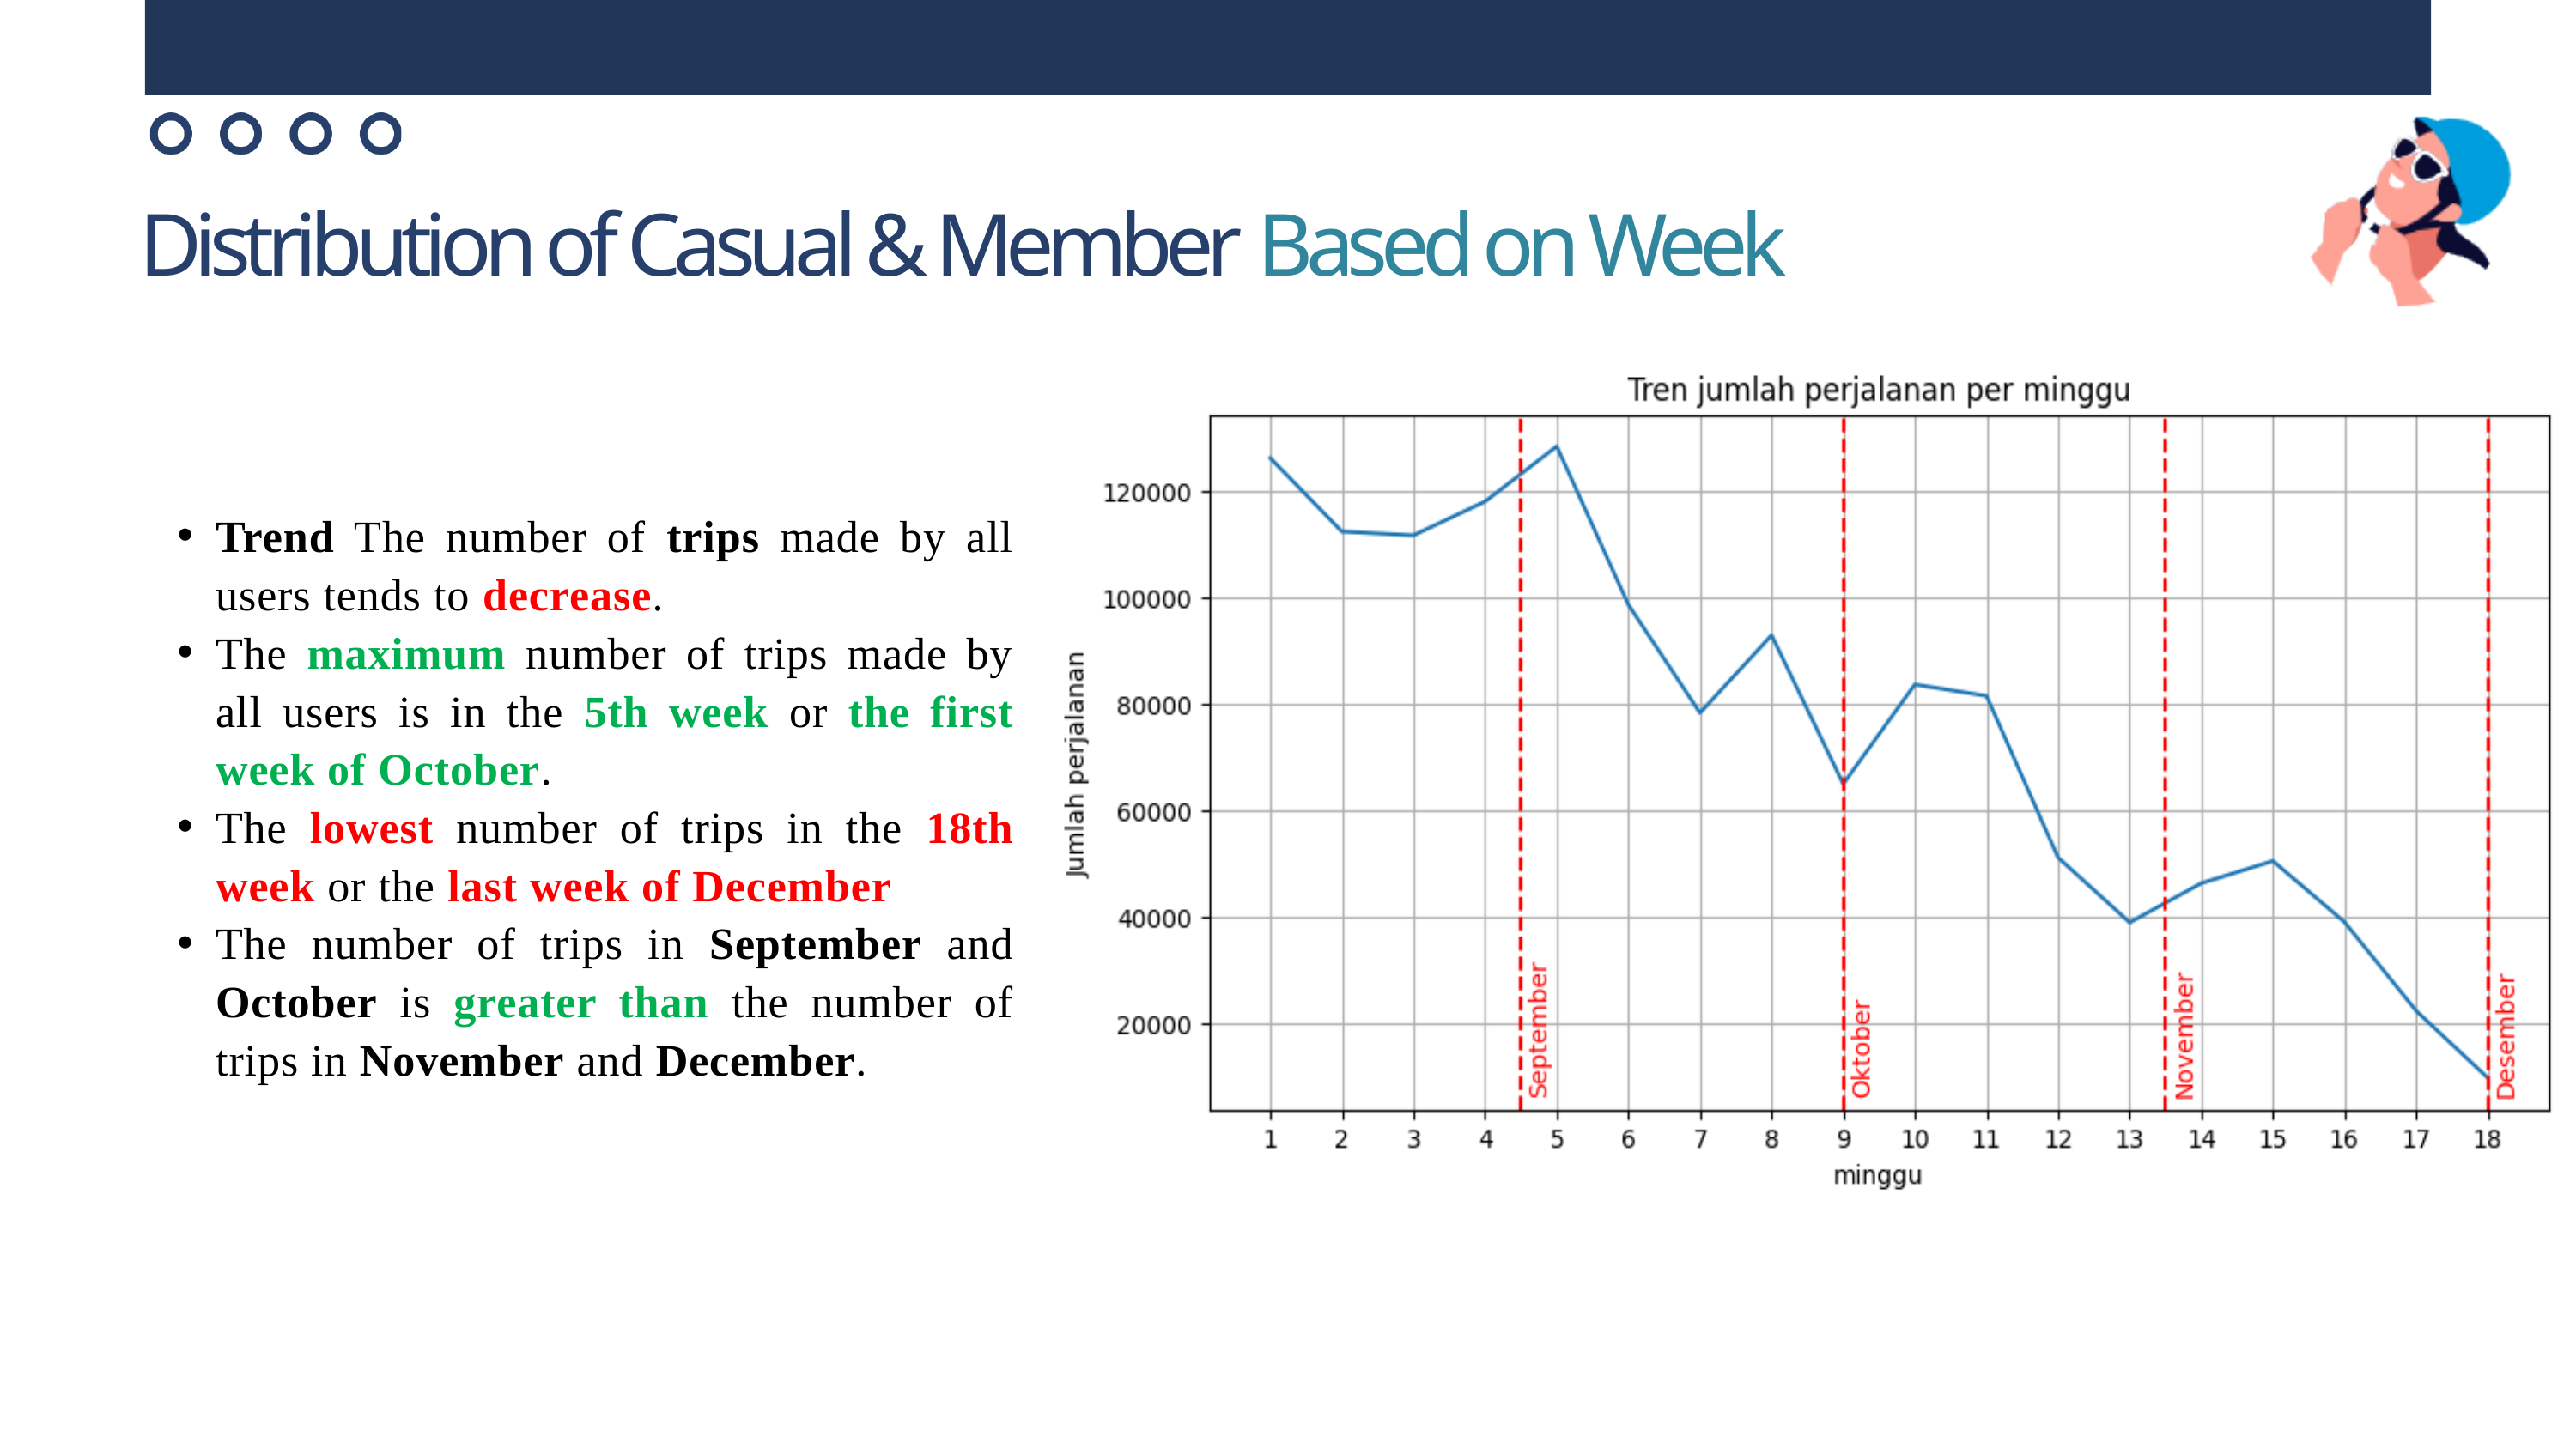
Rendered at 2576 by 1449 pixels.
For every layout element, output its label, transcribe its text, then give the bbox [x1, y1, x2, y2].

text_box Distribution of Casual & Member Based on Week [139, 172, 2177, 415]
text_box [149, 112, 402, 155]
picture [2265, 69, 2576, 343]
text_box Trend The number of trips made by all users tends to decrease. The maximum number of trips made by all users is in the 5th week or the first week of October. The lowest number of trips in the 18th week or the last week of December The number of trips in September and October is greater than the number of trips in November and December. [139, 445, 1014, 1085]
text_box [144, 0, 2432, 95]
picture [1051, 358, 2565, 1206]
